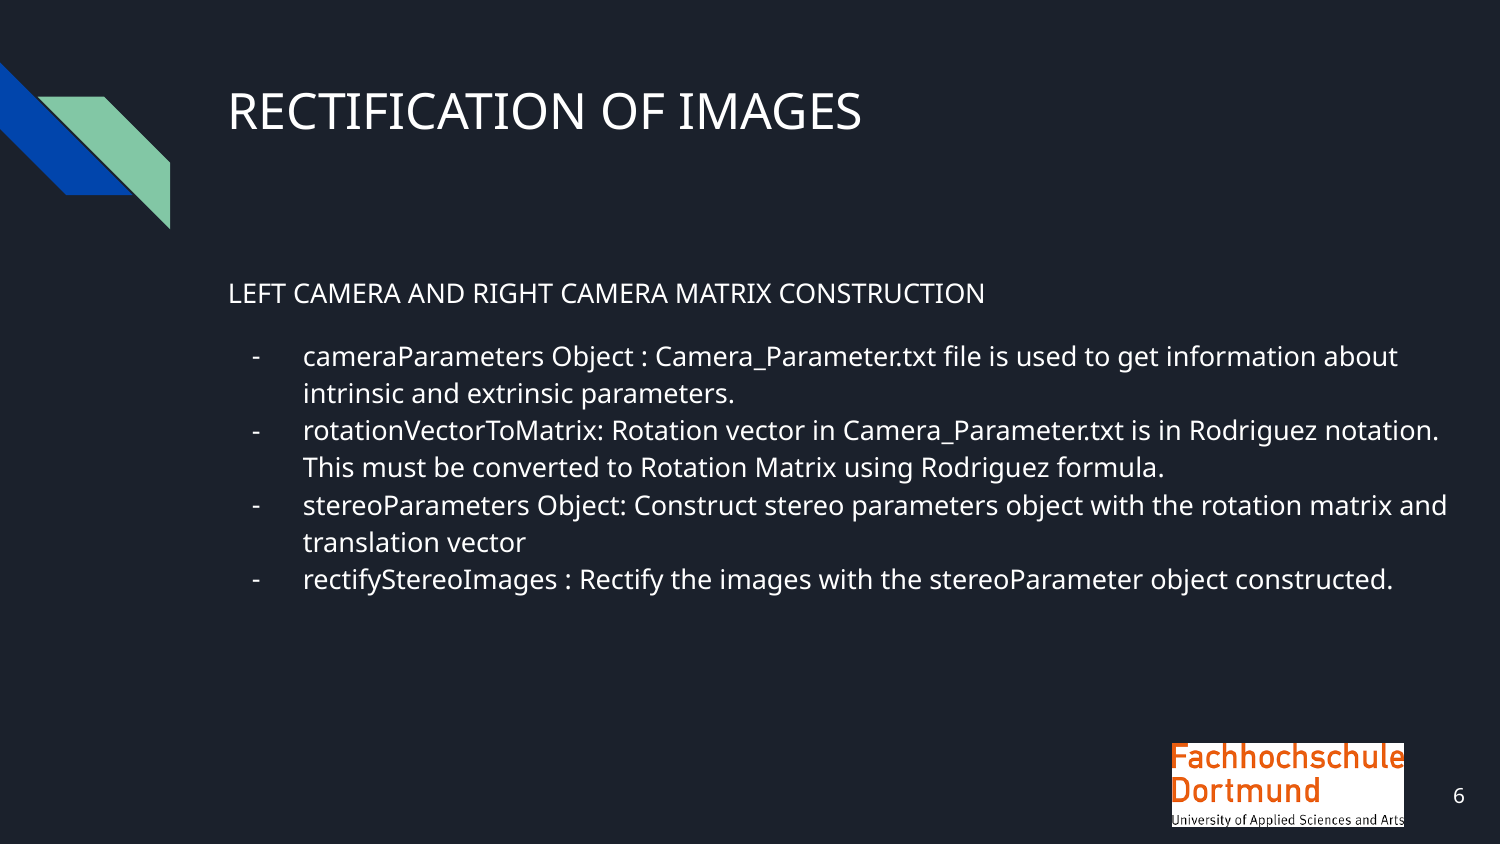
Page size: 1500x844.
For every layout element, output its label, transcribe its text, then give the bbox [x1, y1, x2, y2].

list LEFT CAMERA AND RIGHT CAMERA MATRIX CONSTRUCTION cameraParameters Object : Camera_Parameter.txt file is used to get information about intrinsic and extrinsic parameters. rotationVectorToMatrix: Rotation vector in Camera_Parameter.txt is in Rodriguez notation. This must be converted to Rotation Matrix using Rodriguez formula. stereoParameters Object: Construct stereo parameters object with the rotation matrix and translation vector rectifyStereoImages : Rectify the images with the stereoParameter object constructed. [212, 257, 1489, 735]
picture [1172, 743, 1404, 827]
slide_number 6 [1389, 764, 1480, 830]
title RECTIFICATION OF IMAGES [212, 64, 1368, 215]
